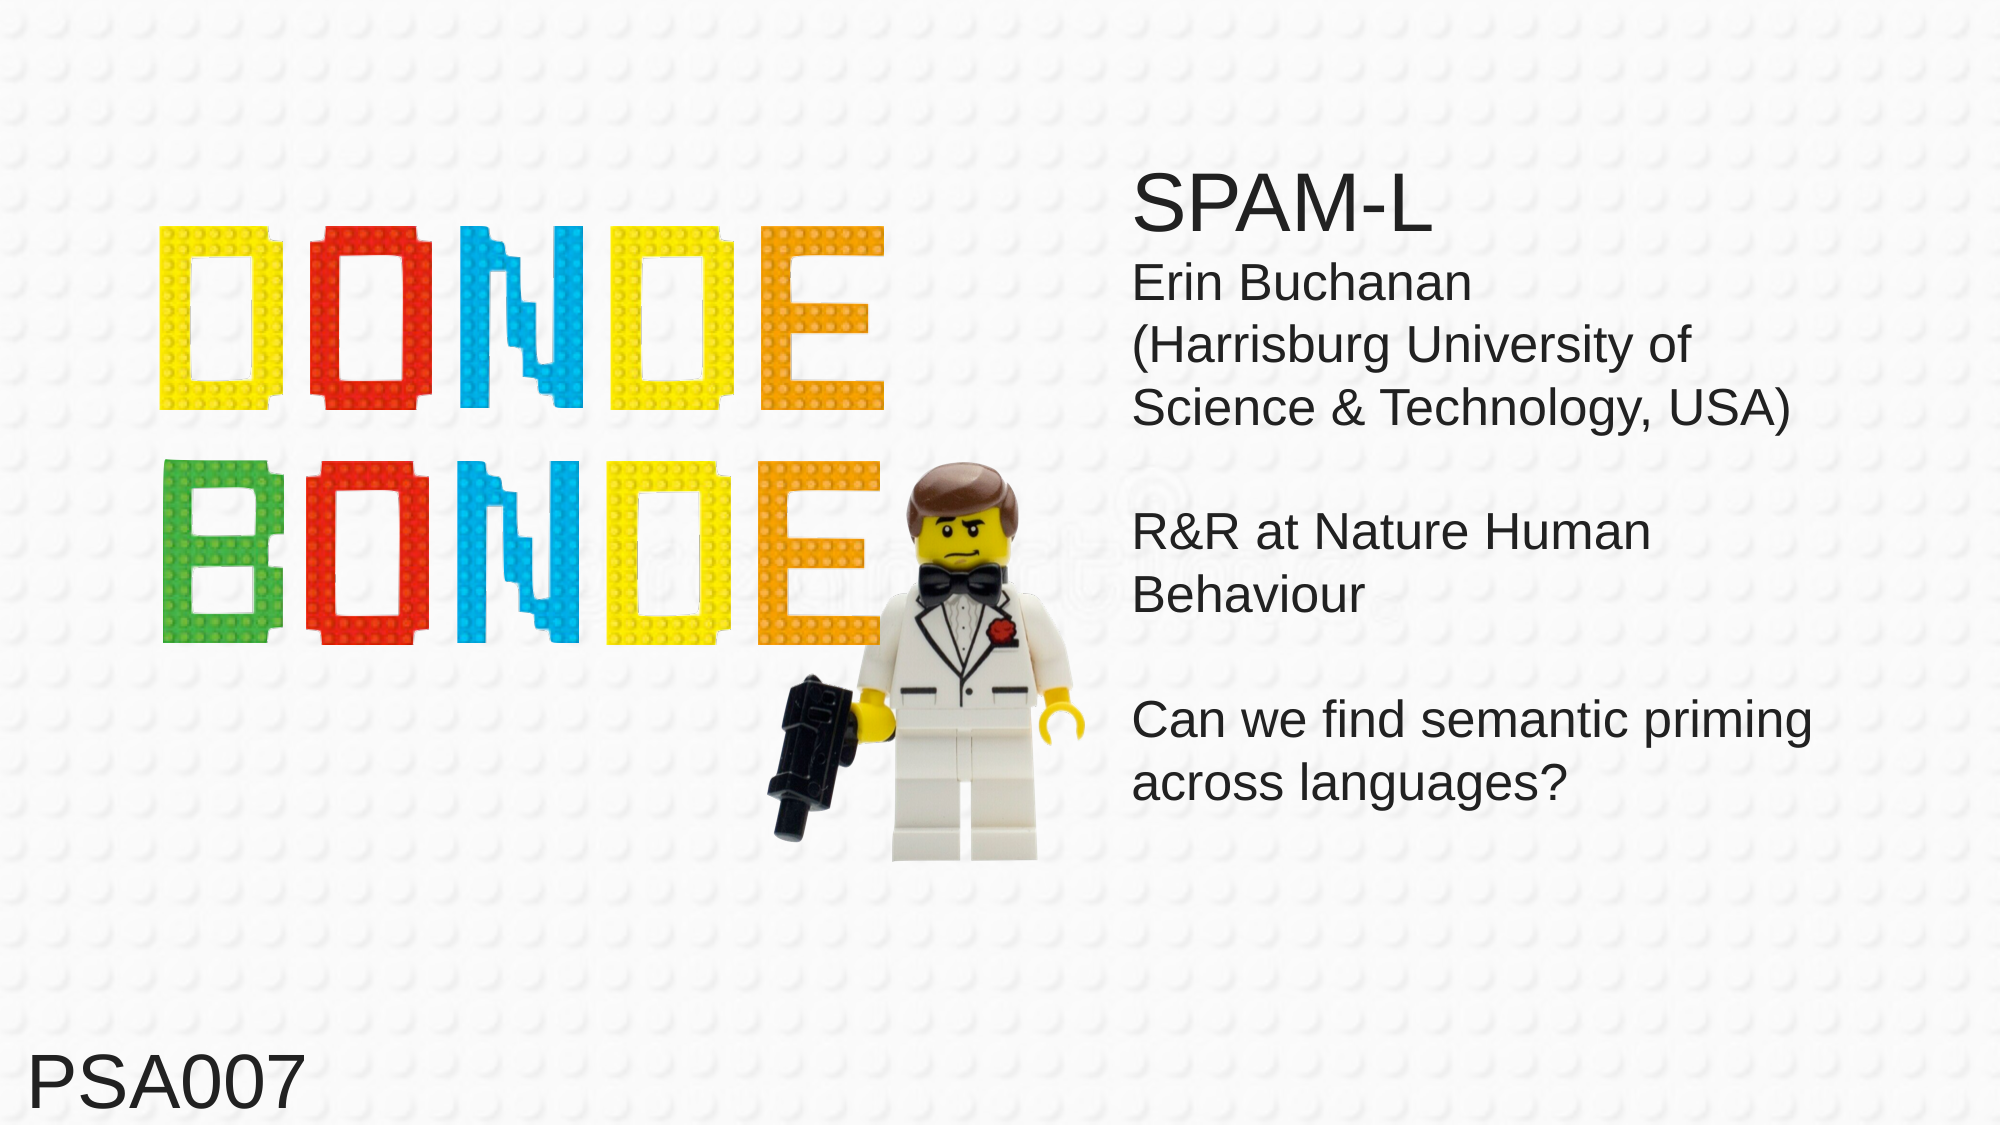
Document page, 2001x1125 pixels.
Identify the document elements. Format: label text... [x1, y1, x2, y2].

text_box SPAM-L Erin Buchanan (Harrisburg University of Science & Technology, USA) R&R at Nature Human Behaviour Can we find semantic priming across languages? [1125, 142, 1874, 898]
text_box PSA007 [20, 1025, 867, 1125]
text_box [159, 226, 884, 645]
picture [767, 462, 1085, 862]
